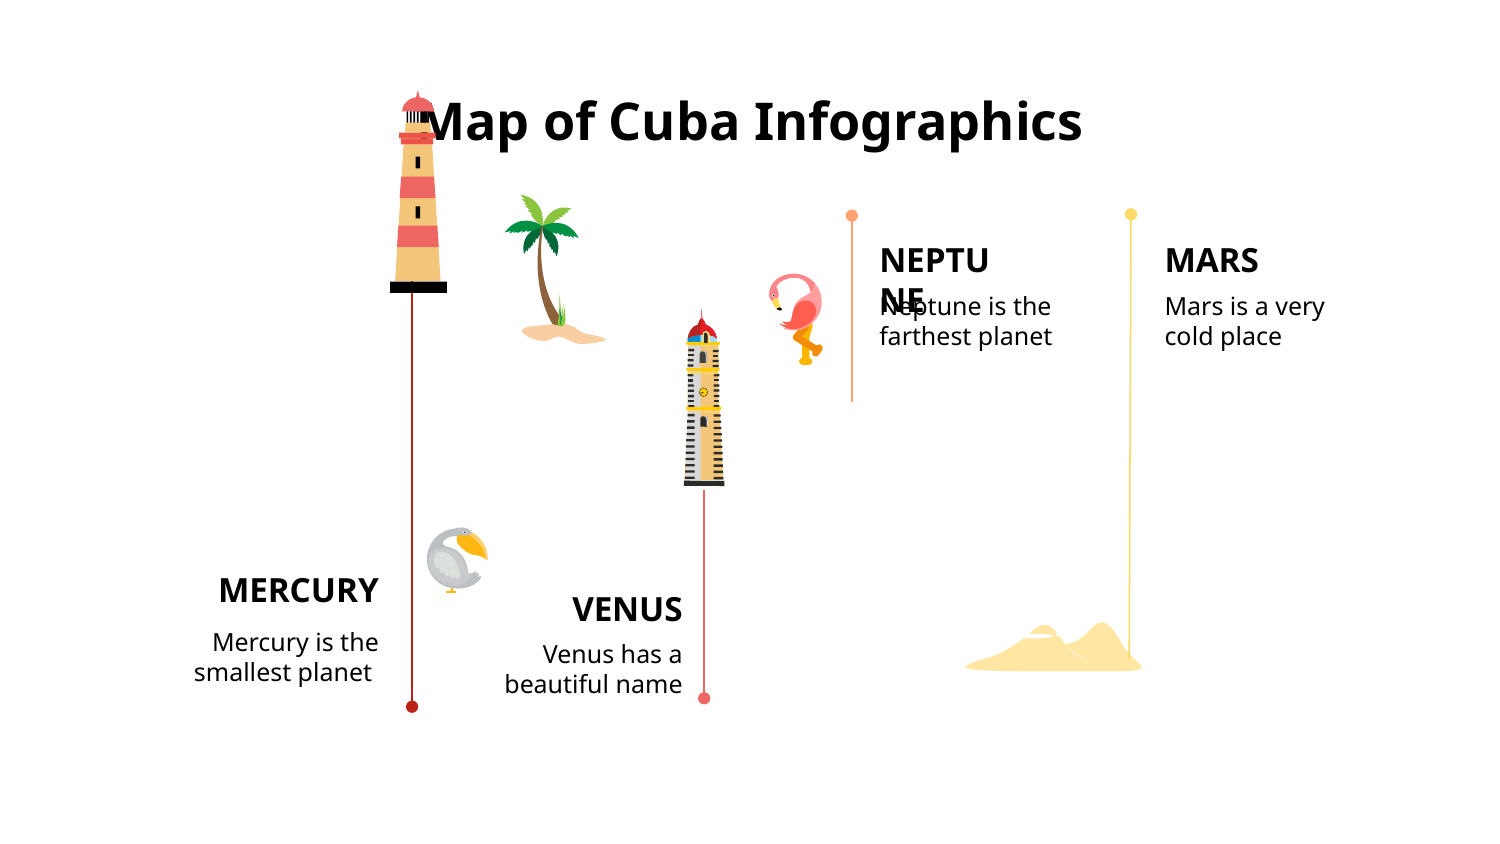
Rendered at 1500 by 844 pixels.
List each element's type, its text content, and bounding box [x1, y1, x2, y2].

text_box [504, 194, 609, 306]
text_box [487, 307, 725, 712]
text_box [134, 90, 448, 712]
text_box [452, 527, 482, 594]
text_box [768, 215, 941, 402]
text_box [944, 213, 1361, 672]
title Map of Cuba Infographics [75, 72, 1425, 167]
